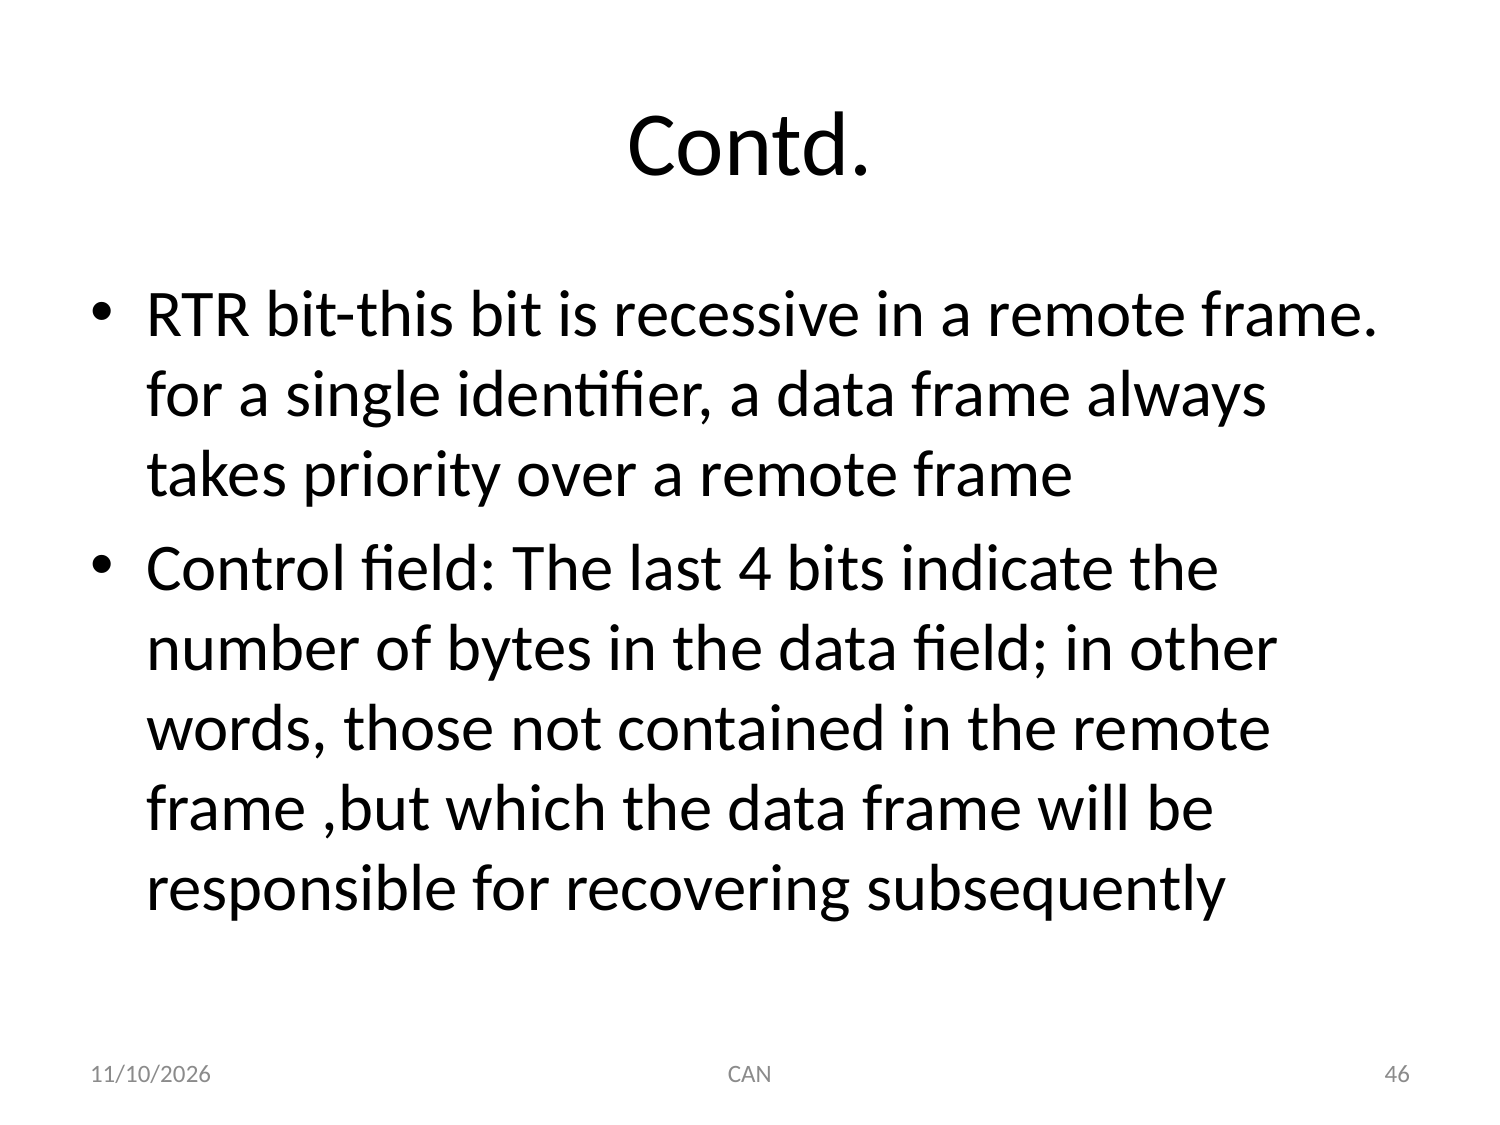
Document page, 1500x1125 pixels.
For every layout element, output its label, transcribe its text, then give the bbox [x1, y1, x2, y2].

footer CAN [512, 1042, 988, 1103]
title Contd. [75, 45, 1425, 233]
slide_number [75, 1042, 425, 1103]
list RTR bit-this bit is recessive in a remote frame. for a single identifier, a data frame always takes priority over a remote frame Control field: The last 4 bits indicate the number of bytes in the data field; in other words, those not contained in the remote frame ,but which the data frame will be responsible for recovering subsequently [75, 262, 1425, 1005]
slide_number 46 [1074, 1042, 1425, 1103]
